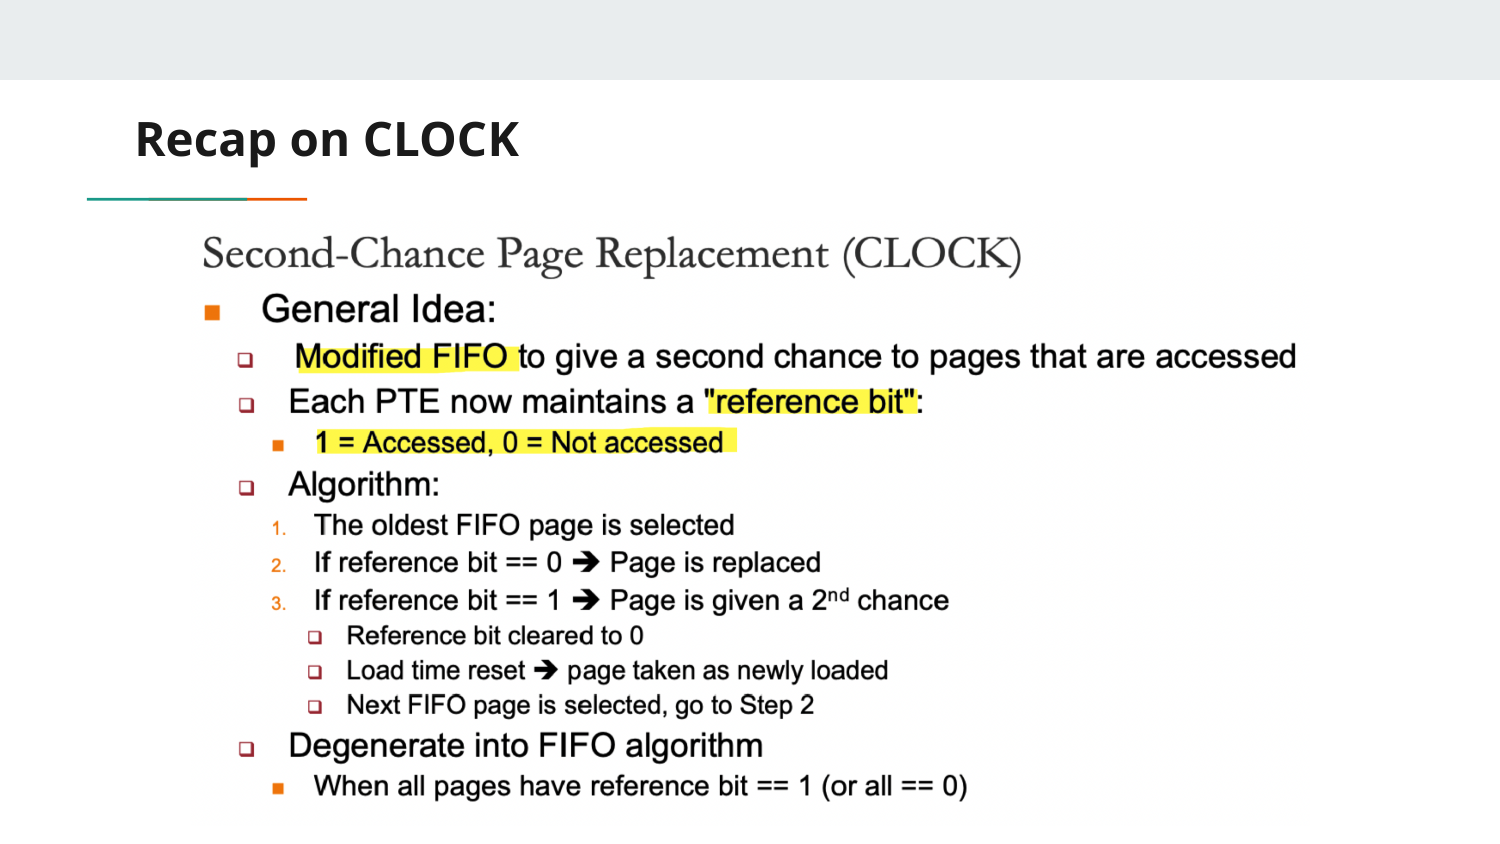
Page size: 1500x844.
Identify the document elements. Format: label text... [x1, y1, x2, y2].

title Recap on CLOCK [119, 93, 1381, 182]
picture [189, 220, 1310, 826]
